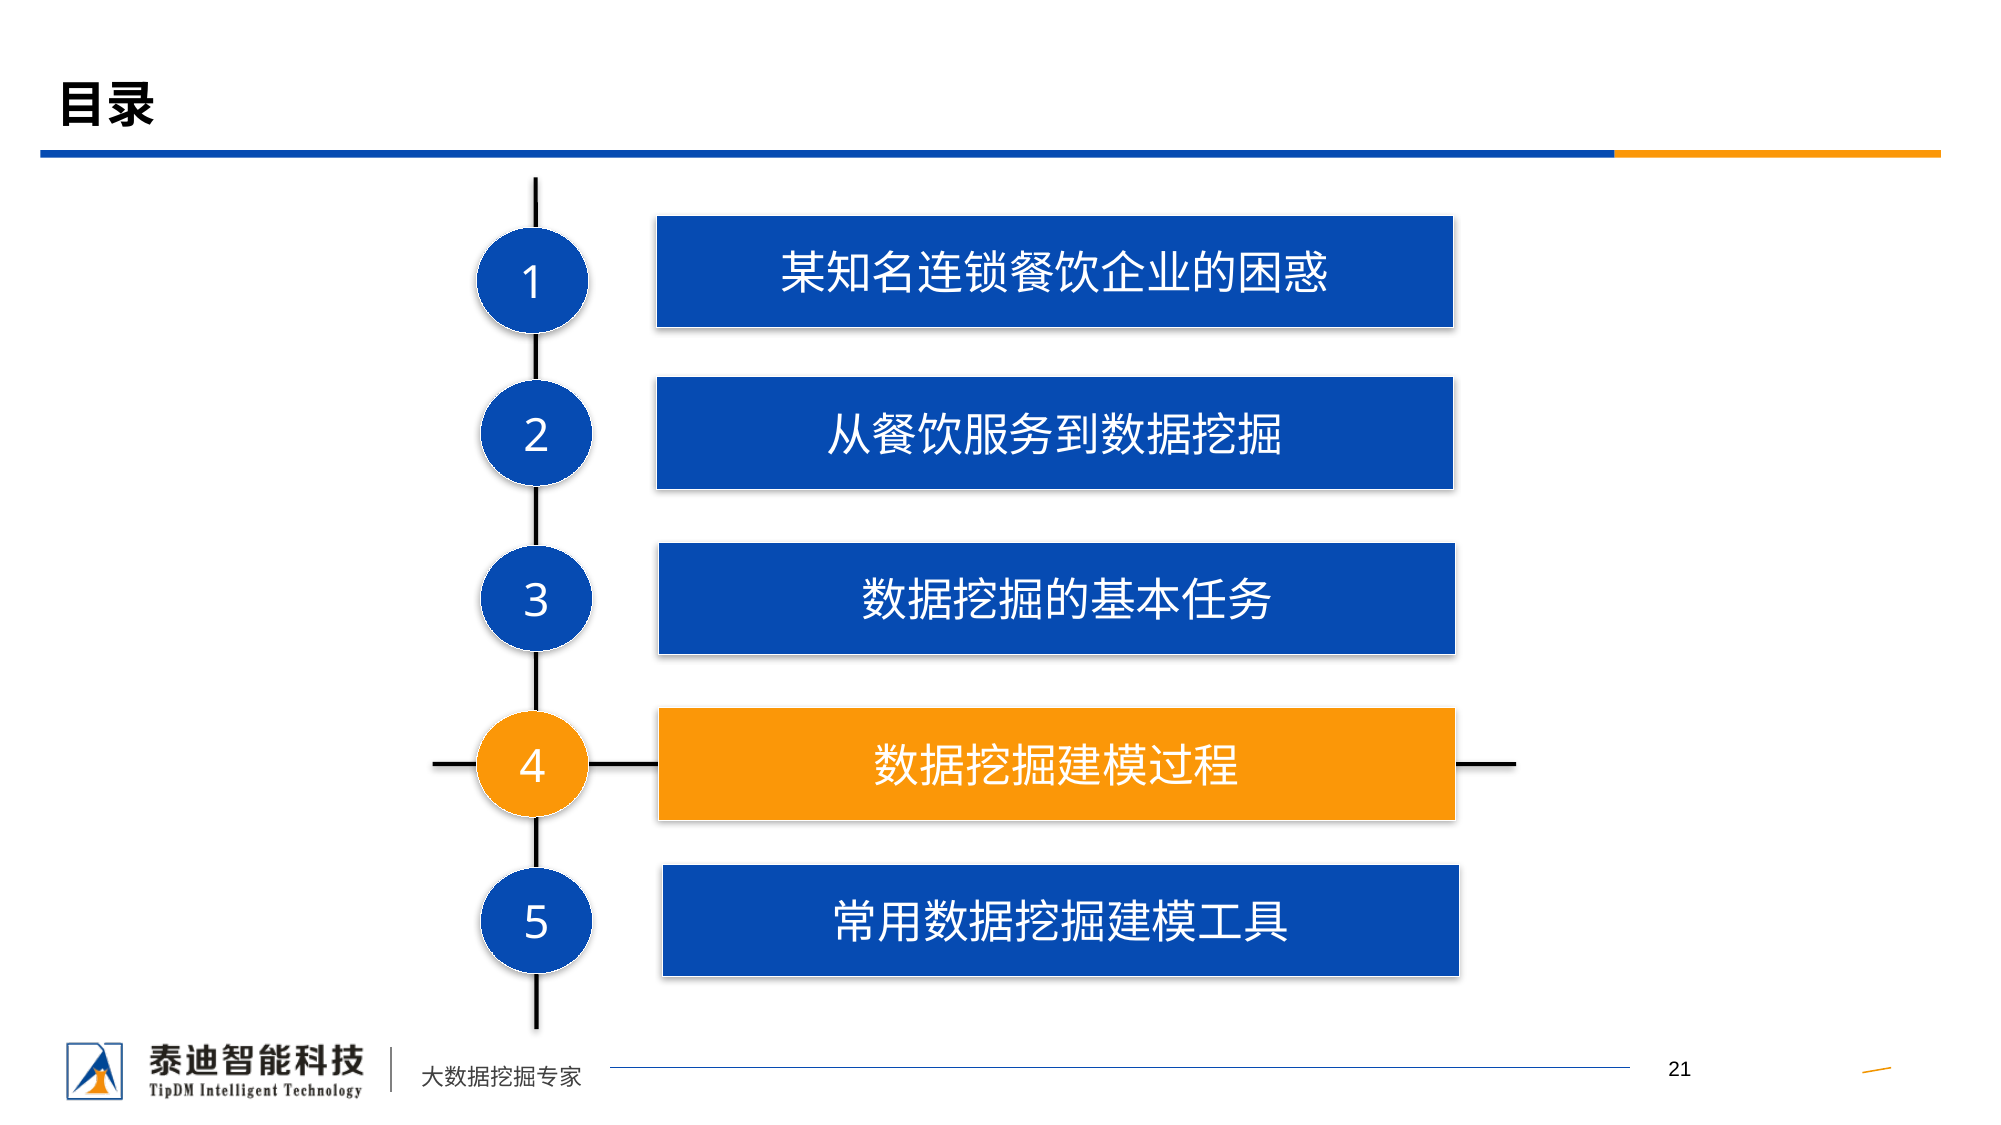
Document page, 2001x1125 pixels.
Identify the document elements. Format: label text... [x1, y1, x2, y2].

text_box 5 [480, 867, 530, 974]
picture [62, 1028, 368, 1107]
title 目录 [41, 58, 1843, 146]
text_box [594, 761, 652, 767]
text_box 数据挖掘建模过程 [658, 707, 1456, 821]
text_box 2 [480, 380, 530, 486]
text_box 1 [476, 227, 530, 334]
text_box 1 [541, 227, 589, 333]
text_box 从餐饮服务到数据挖掘 [656, 376, 1454, 490]
text_box 数据挖掘的基本任务 [658, 542, 1456, 655]
text_box [1460, 762, 1517, 767]
text_box 4 [541, 711, 589, 817]
text_box 5 [541, 867, 593, 974]
text_box 常用数据挖掘建模工具 [662, 864, 1460, 977]
text_box 3 [541, 545, 593, 652]
text_box 某知名连锁餐饮企业的困惑 [656, 215, 1454, 328]
text_box [432, 761, 471, 767]
text_box 2 [541, 379, 593, 486]
text_box 4 [476, 710, 530, 818]
text_box 3 [480, 545, 530, 651]
